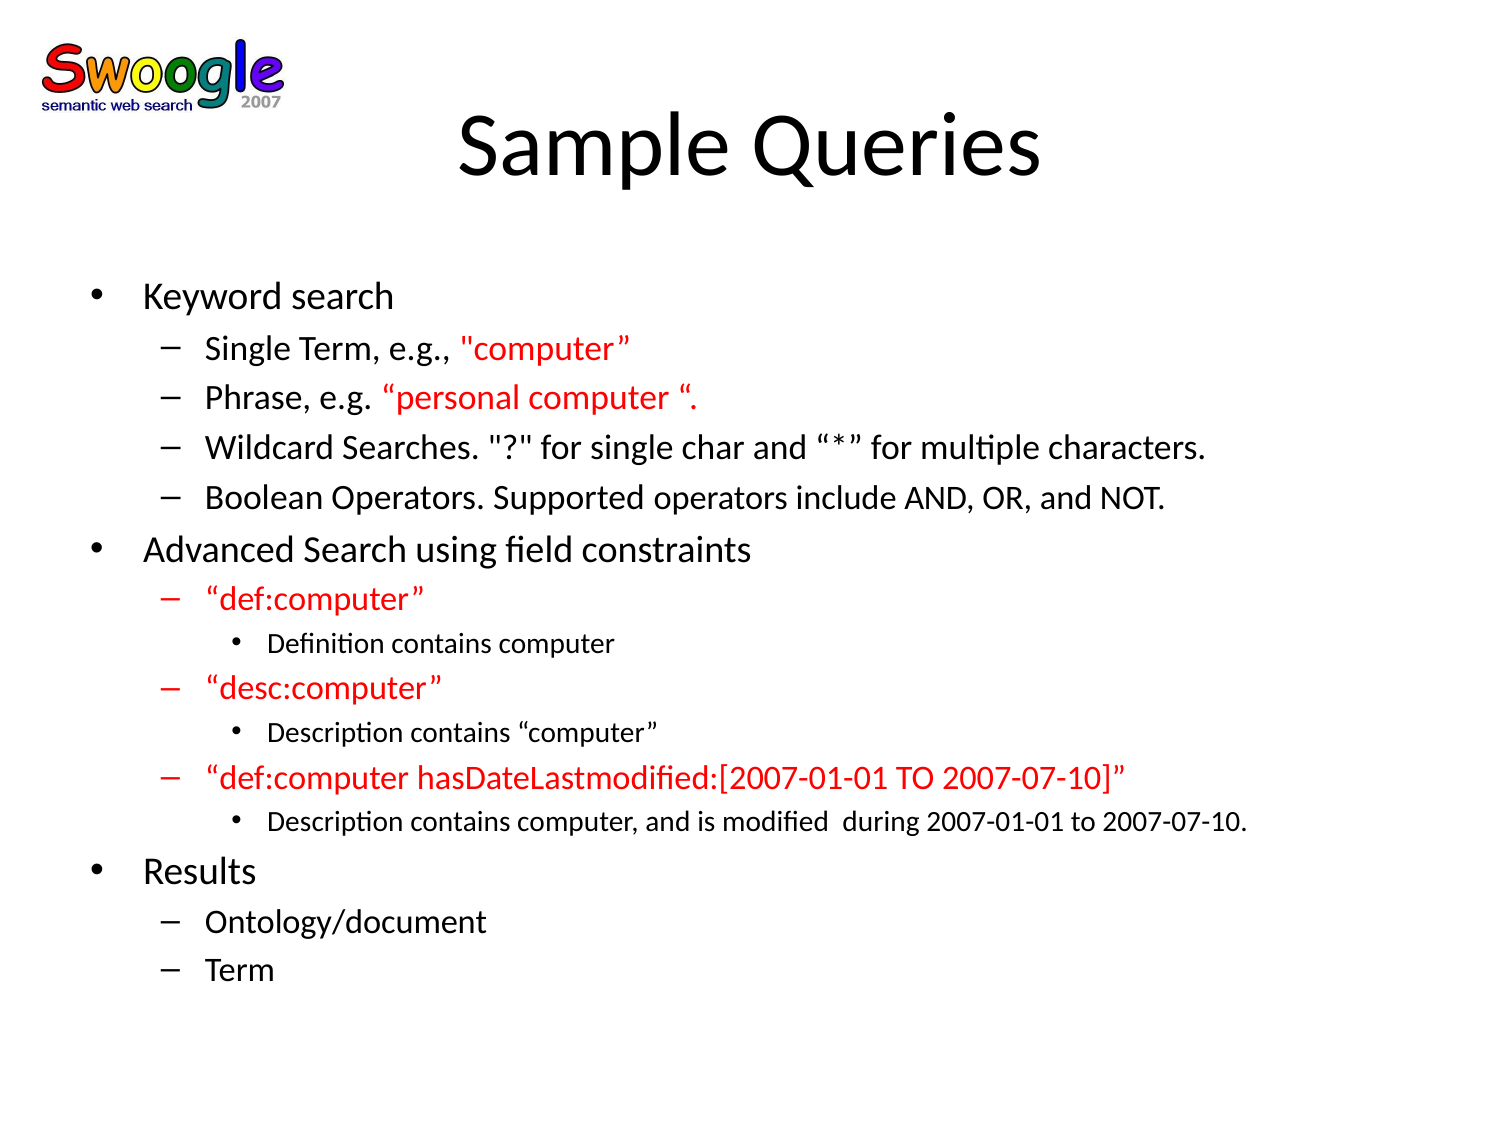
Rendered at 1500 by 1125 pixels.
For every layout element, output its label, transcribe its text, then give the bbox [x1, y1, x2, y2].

list Keyword search Single Term, e.g., "computer” Phrase, e.g. “personal computer “. Wildcard Searches. "?" for single char and “*” for multiple characters. Boolean Operators. Supported operators include AND, OR, and NOT. Advanced Search using field constraints “def:computer” Definition contains computer “desc:computer” Description contains “computer” “def:computer hasDateLastmodified:[2007-01-01 TO 2007-07-10]” Description contains computer, and is modified during 2007-01-01 to 2007-07-10. Results Ontology/document Term [75, 262, 1425, 1005]
text_box [374, 304, 1125, 366]
picture [37, 37, 288, 113]
title Sample Queries [75, 45, 1425, 233]
